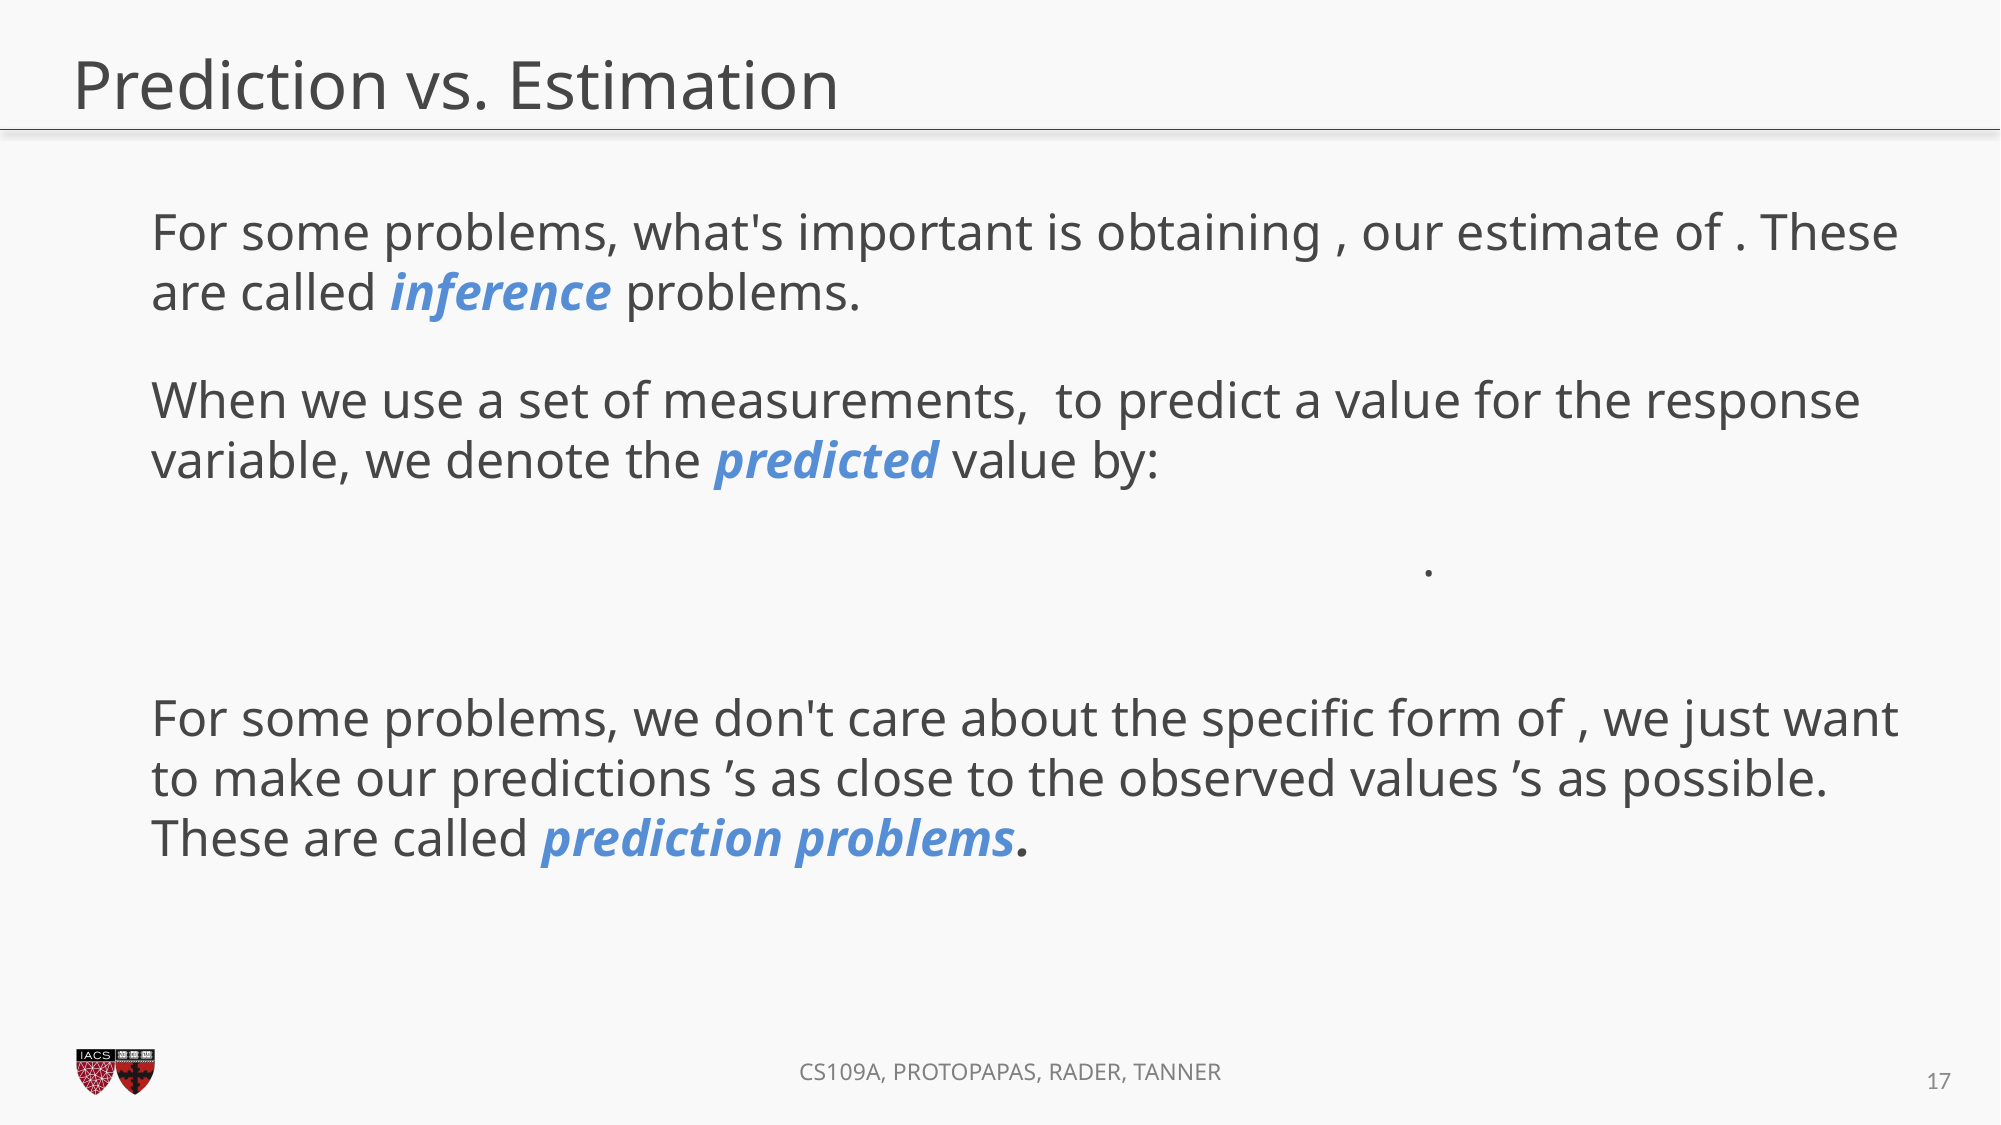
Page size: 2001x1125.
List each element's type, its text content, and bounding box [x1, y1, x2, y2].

picture [75, 1049, 155, 1095]
title Prediction vs. Estimation [57, 35, 1943, 162]
slide_number 16 [1500, 1050, 1967, 1110]
